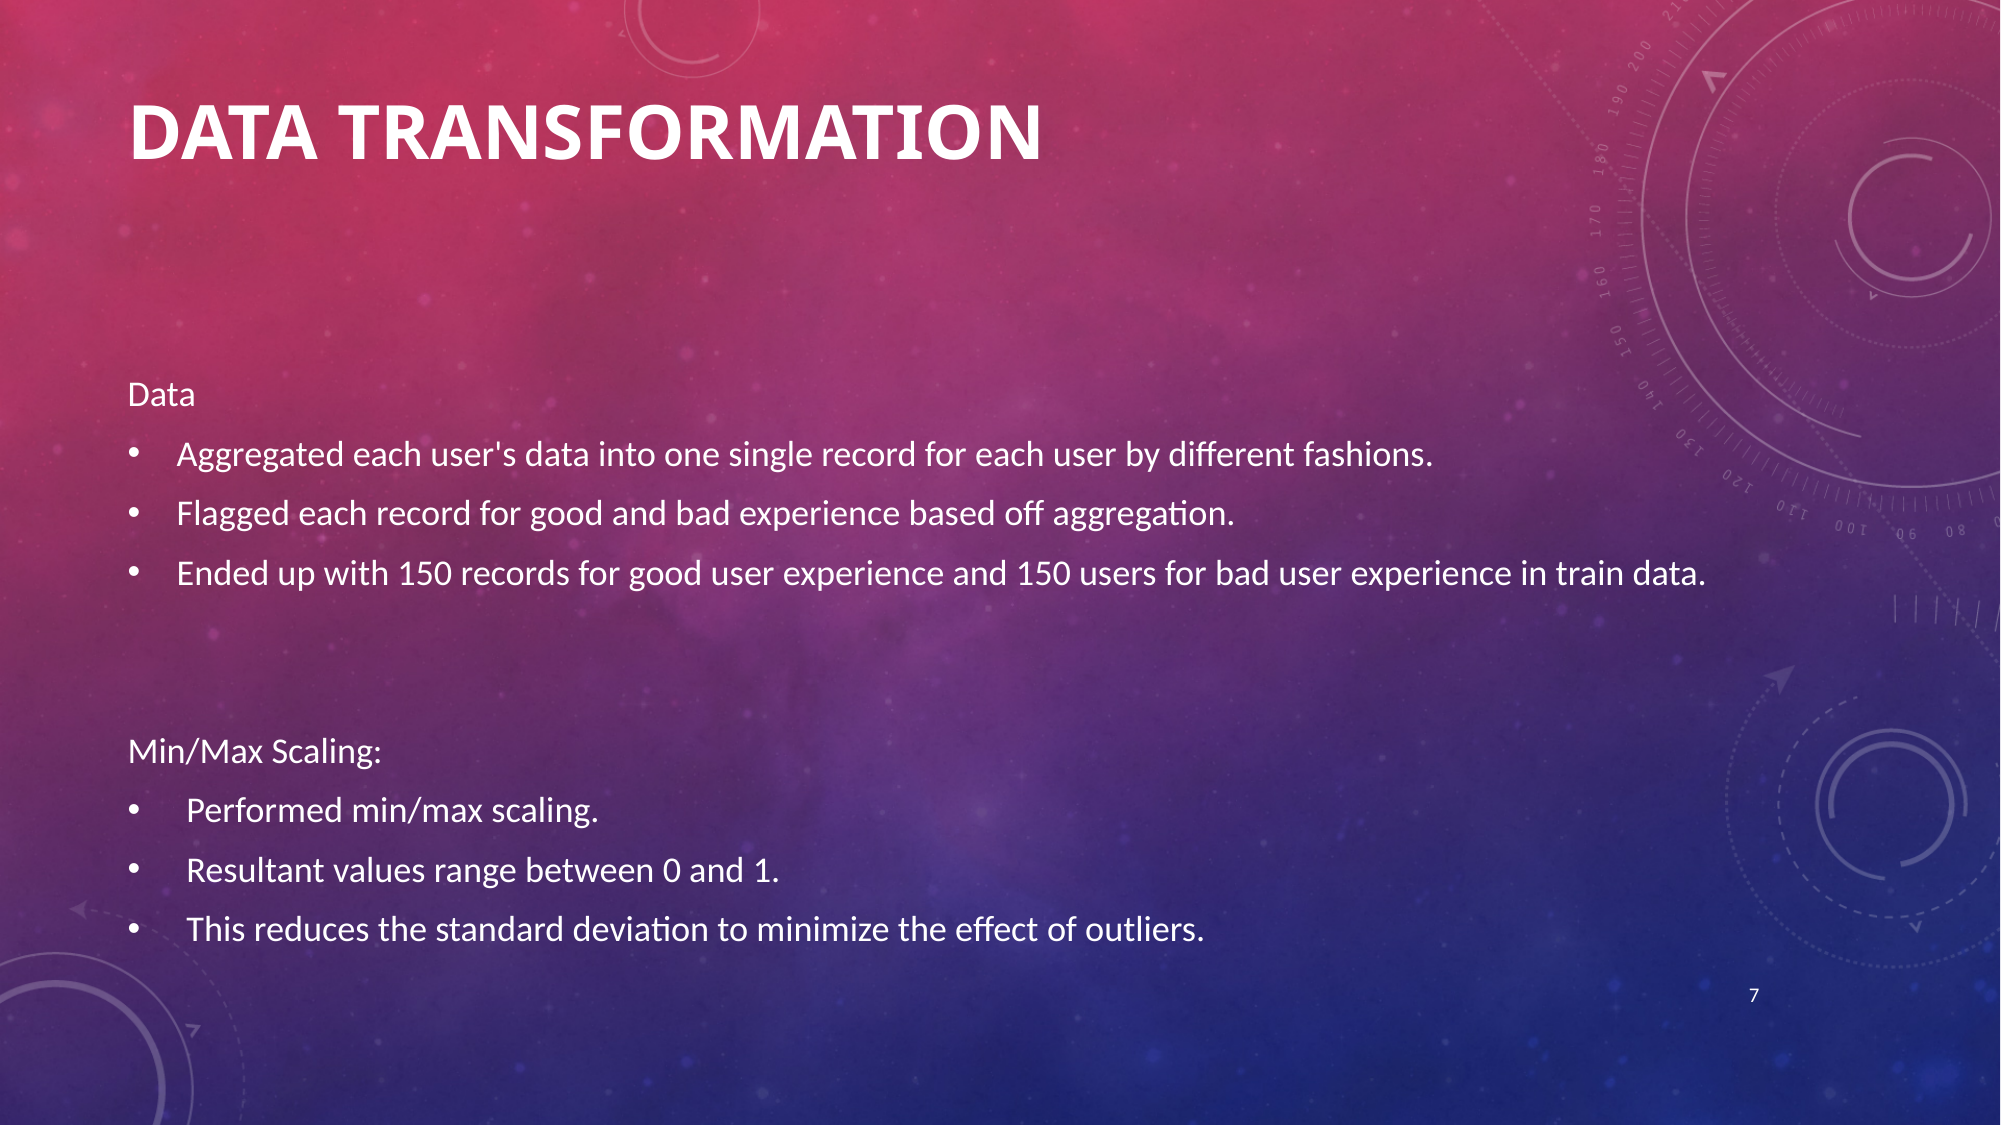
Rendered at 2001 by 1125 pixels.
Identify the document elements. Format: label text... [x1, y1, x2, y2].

slide_number 7 [1684, 963, 1775, 1025]
list Data Aggregated each user's data into one single record for each user by different fashions. Flagged each record for good and bad experience based off aggregation. Ended up with 150 records for good user experience and 150 users for bad user experience in train data. Min/Max Scaling: Performed min/max scaling. Resultant values range between 0 and 1. This reduces the standard deviation to minimize the effect of outliers. [112, 363, 1775, 962]
title DATA TRANSFORMATION [112, 99, 1775, 339]
picture [0, 0, 2001, 1125]
